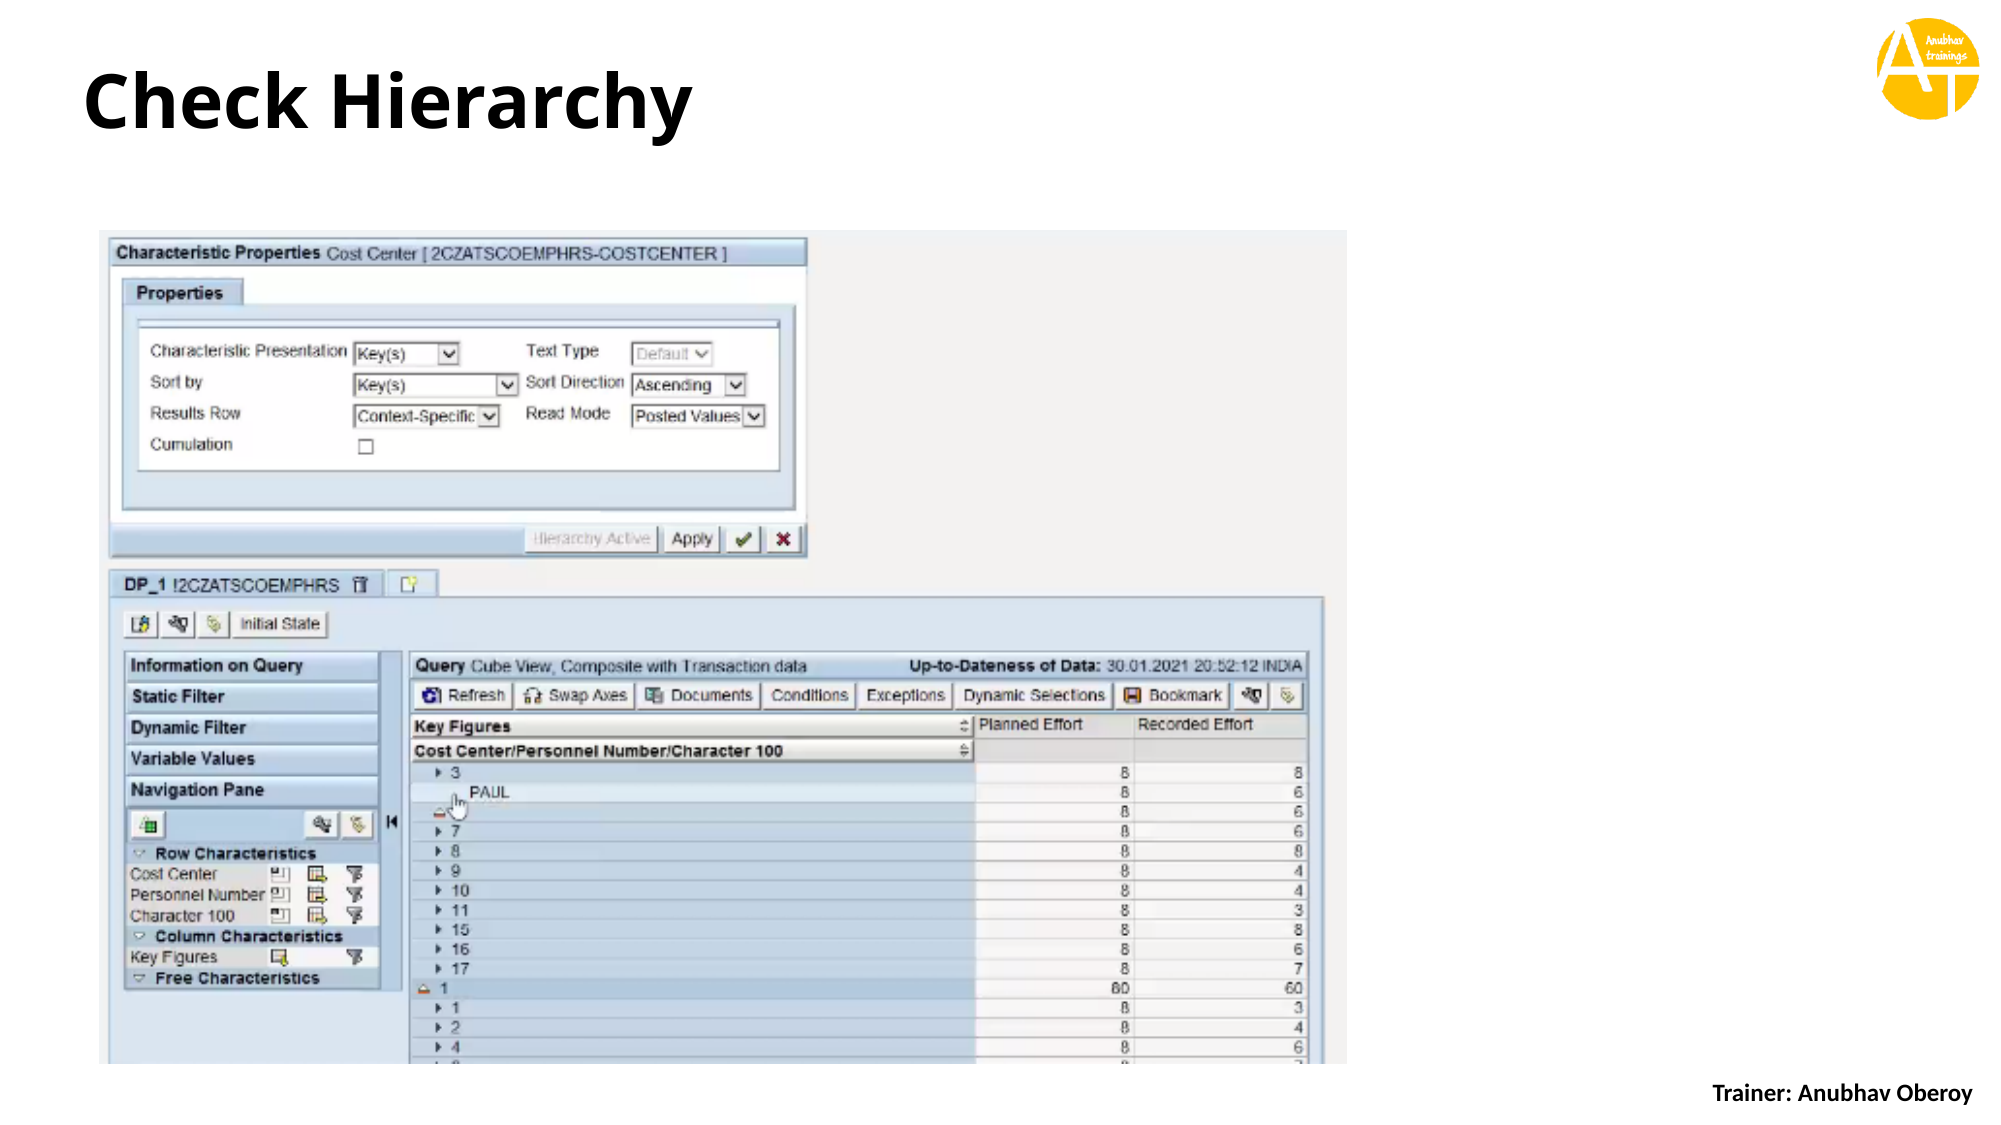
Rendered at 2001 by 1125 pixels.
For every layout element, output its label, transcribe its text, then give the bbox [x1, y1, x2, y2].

picture [1866, 11, 1985, 128]
footer Trainer: Anubhav Oberoy [1660, 1074, 2000, 1108]
text_box [42, 30, 1866, 148]
text_box Check Hierarchy [67, 55, 1921, 173]
picture [99, 230, 1347, 1064]
